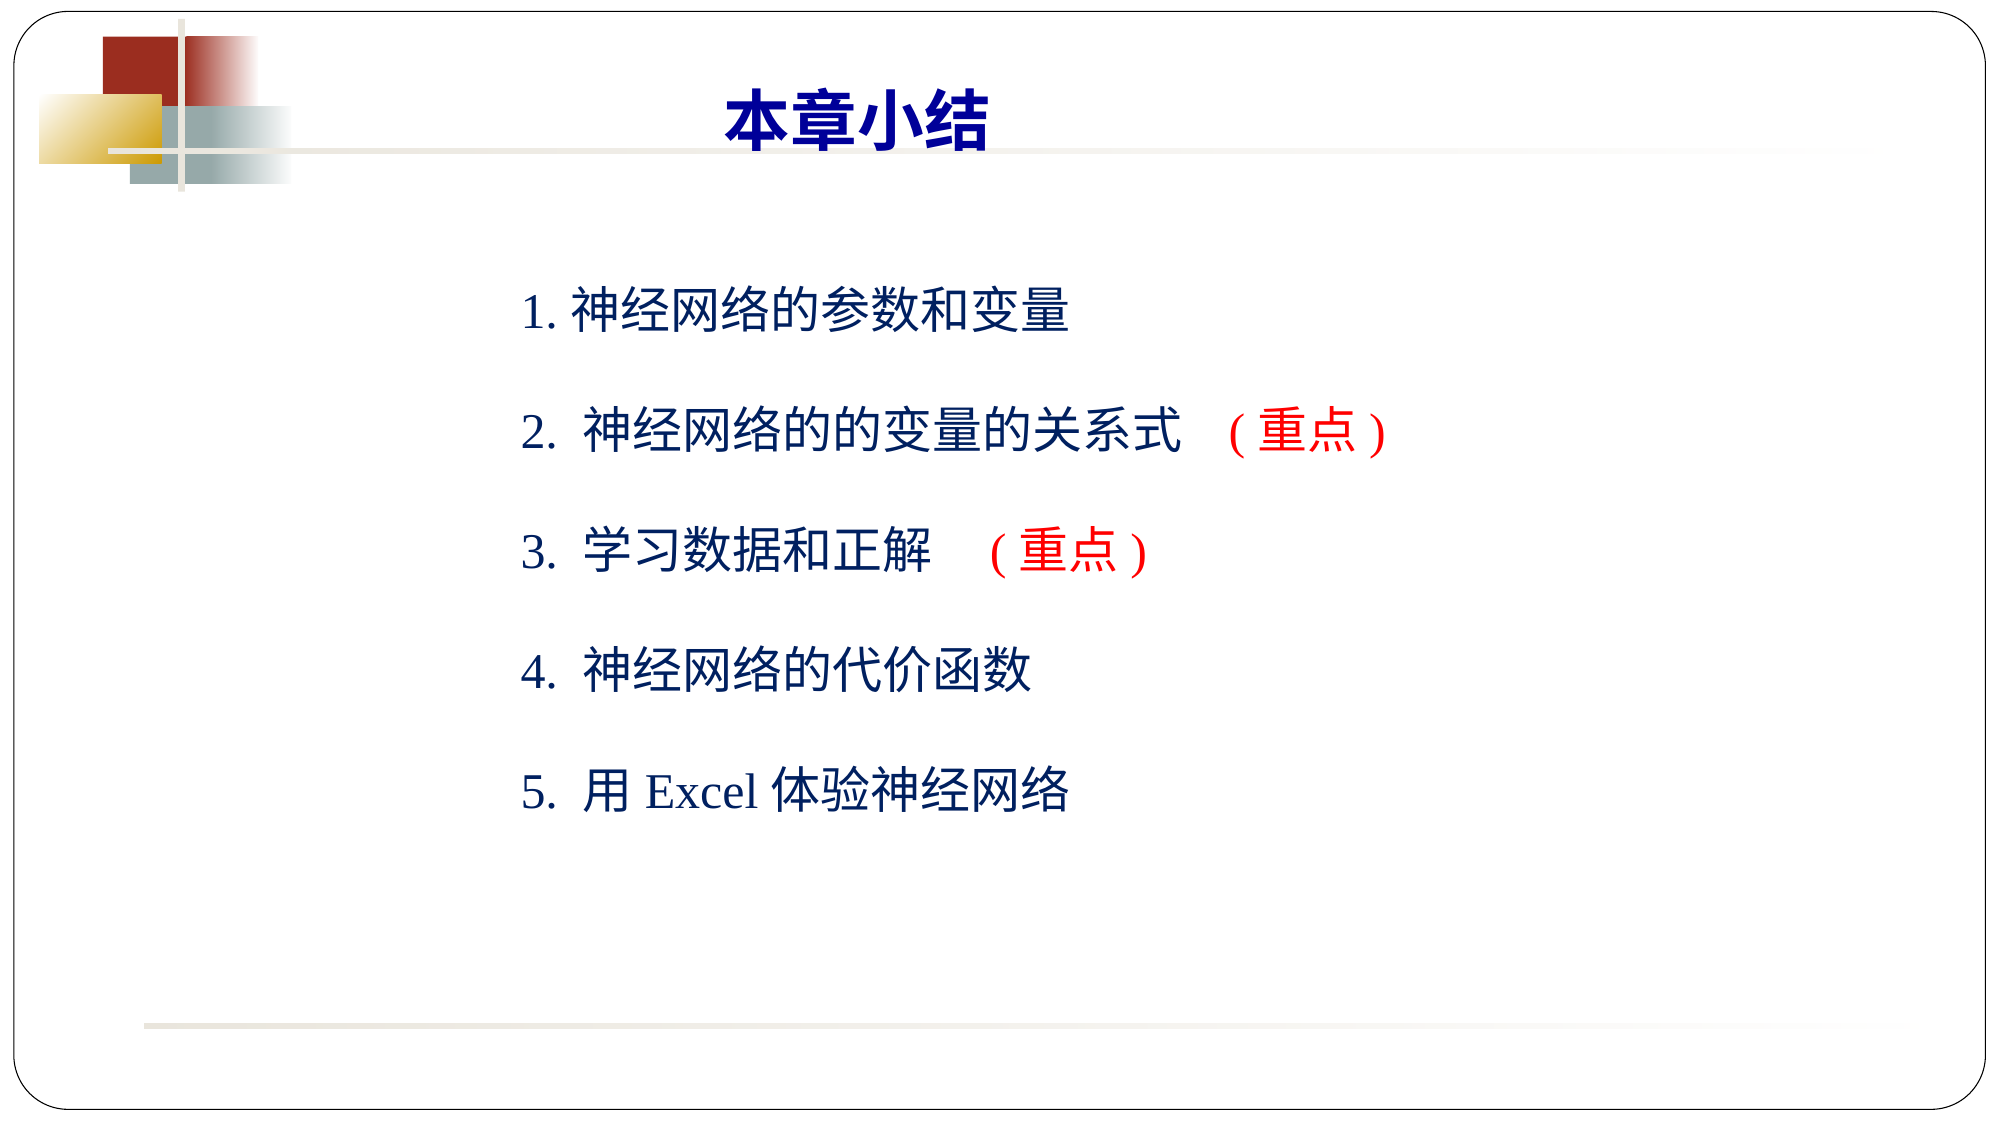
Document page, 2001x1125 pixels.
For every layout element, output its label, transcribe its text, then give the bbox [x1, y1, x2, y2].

text_box 本章小结 1.神经网络的参数和变量 2. 神经网络的的变量的关系式 (重点) 3. 学习数据和正解 (重点) 4. 神经网络的代价函数 5. 用Excel体验神经网络 [505, 0, 1754, 1042]
